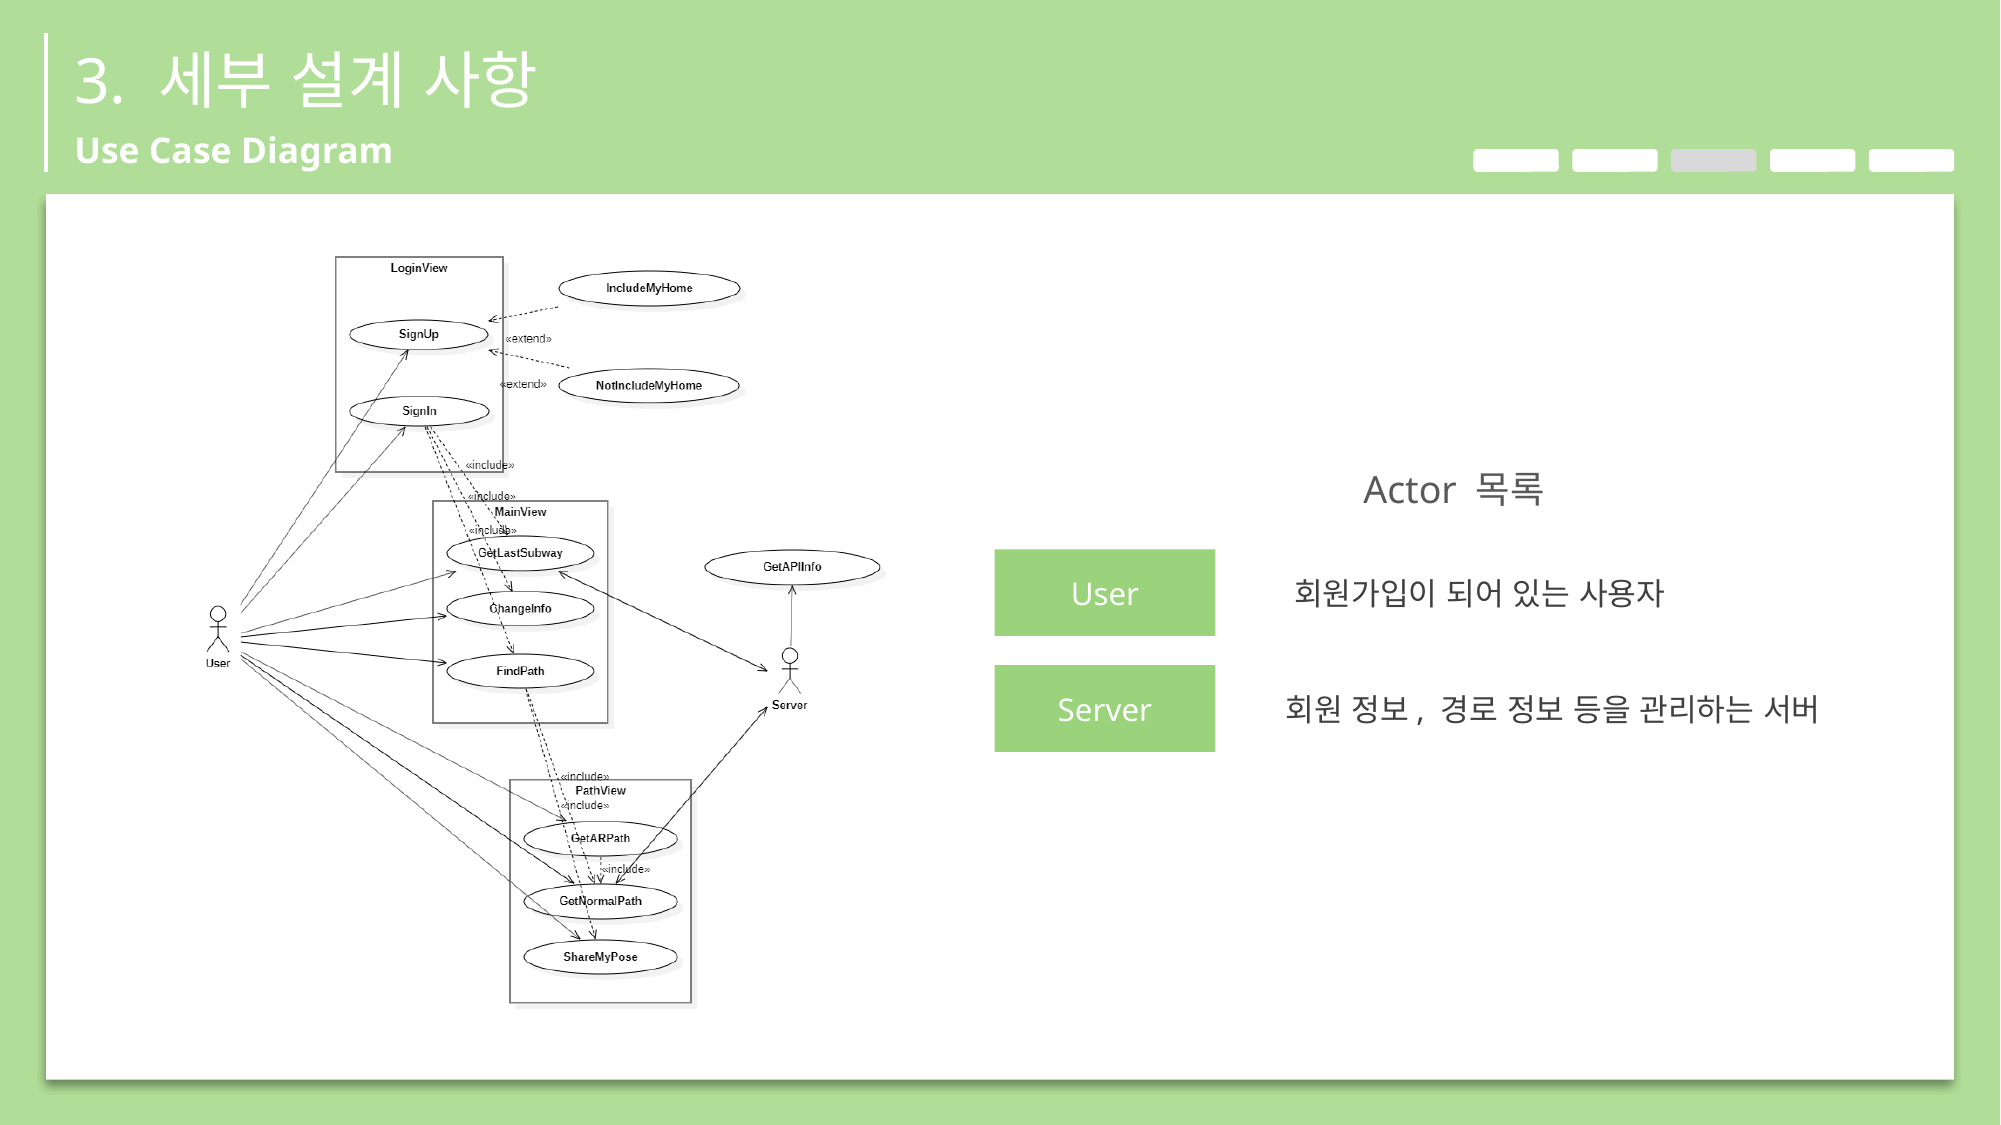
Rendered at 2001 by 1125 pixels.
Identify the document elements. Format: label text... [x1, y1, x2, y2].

text_box 회원가입이 되어 있는 사용자 [1245, 548, 1911, 637]
text_box User [994, 548, 1216, 637]
text_box Use Case Diagram [59, 120, 2000, 178]
text_box 회원 정보, 경로 정보 등을 관리하는 서버 [1245, 664, 1911, 753]
text_box 3. 세부 설계 사항 [59, 33, 1954, 120]
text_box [1473, 149, 1955, 172]
text_box Server [994, 664, 1216, 753]
text_box Actor 목록 [1218, 458, 1690, 518]
text_box [45, 193, 1955, 1081]
picture [187, 248, 914, 1037]
